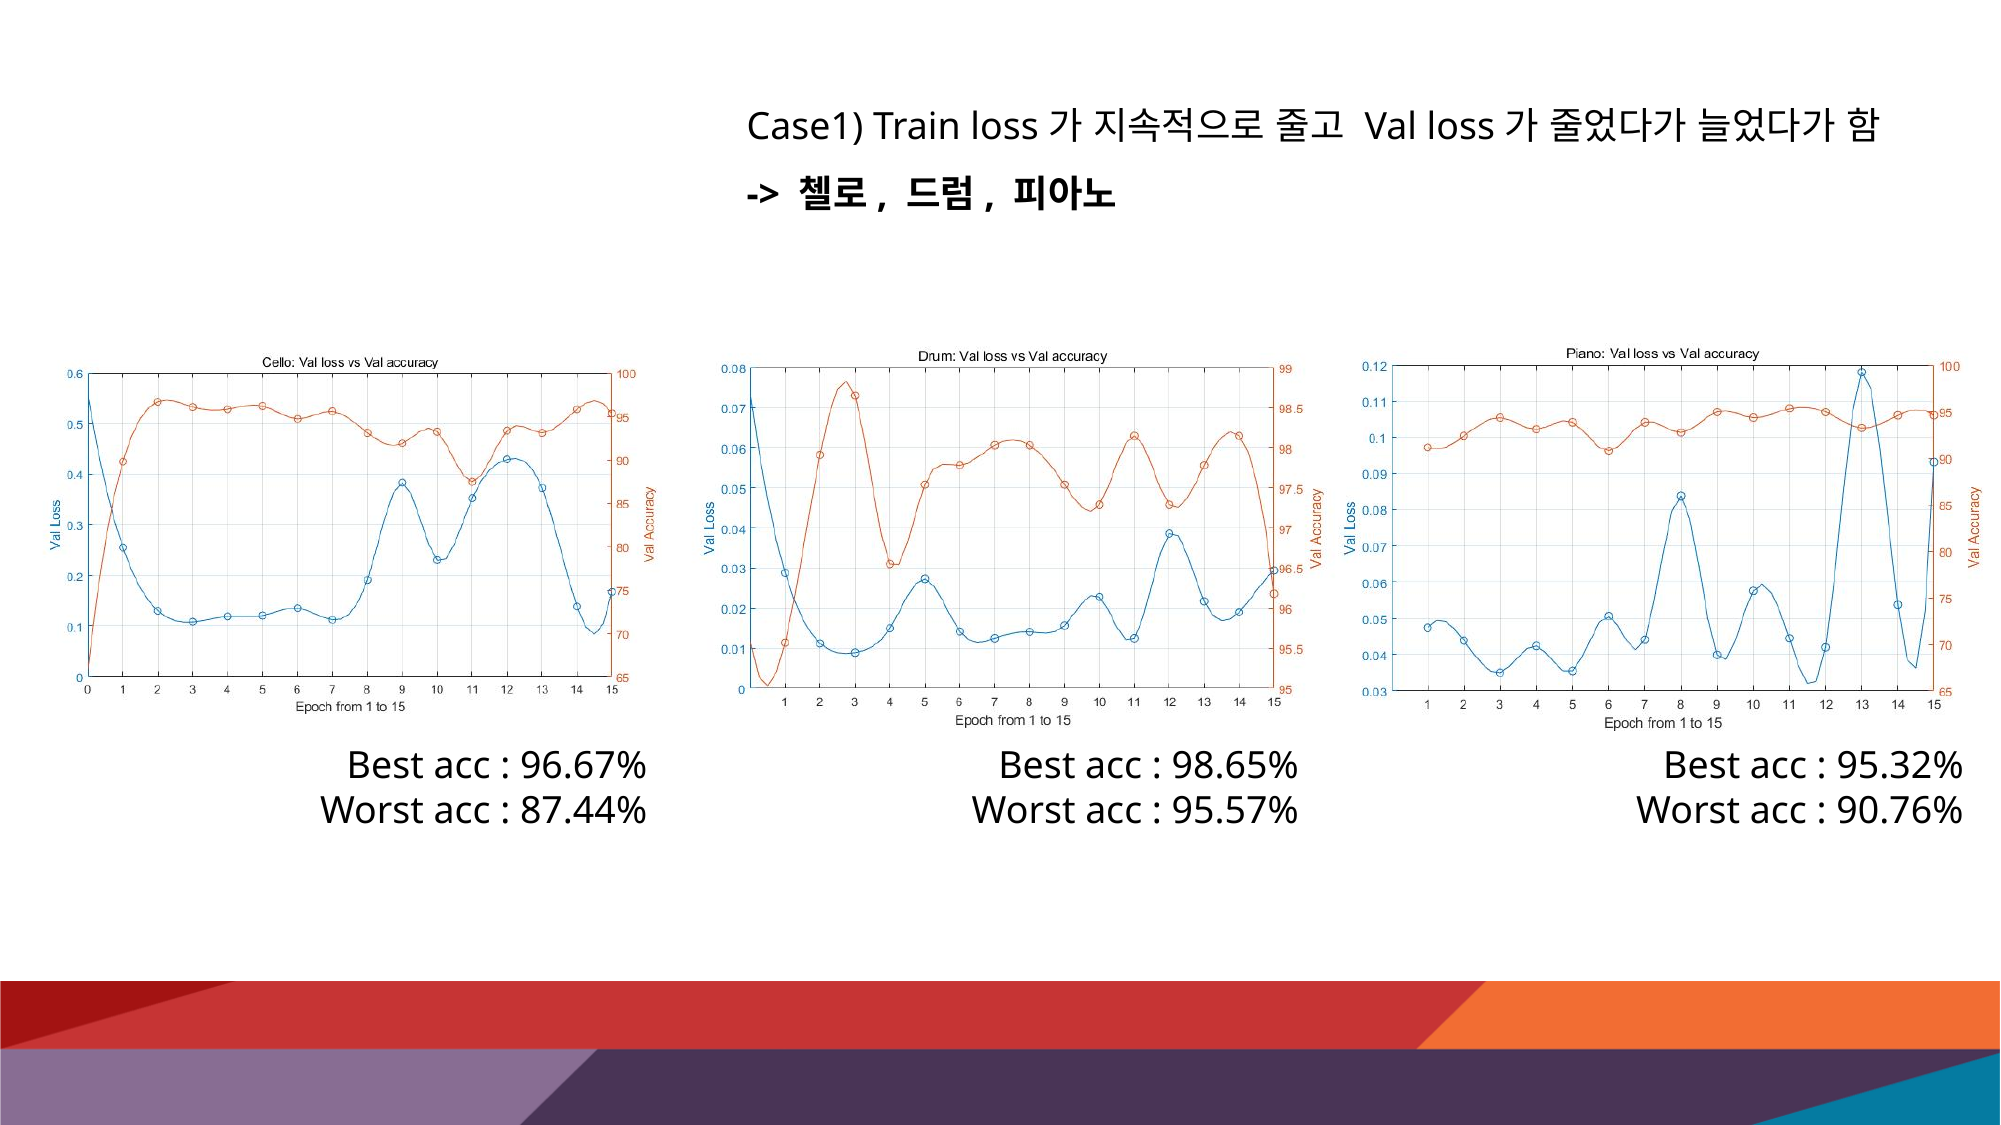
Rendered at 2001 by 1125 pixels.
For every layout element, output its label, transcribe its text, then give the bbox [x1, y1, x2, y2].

text_box Case1) Train loss가 지속적으로 줄고 Val loss가 줄었다가 늘었다가 함 -> 첼로, 드럼, 피아노 [731, 72, 1896, 222]
picture [0, 981, 2000, 1125]
text_box Best acc : 95.32% Worst acc : 90.76% [1612, 734, 1979, 839]
picture [0, 335, 2000, 734]
text_box Best acc : 96.67% Worst acc : 87.44% [296, 733, 663, 839]
text_box Best acc : 98.65% Worst acc : 95.57% [947, 733, 1314, 839]
